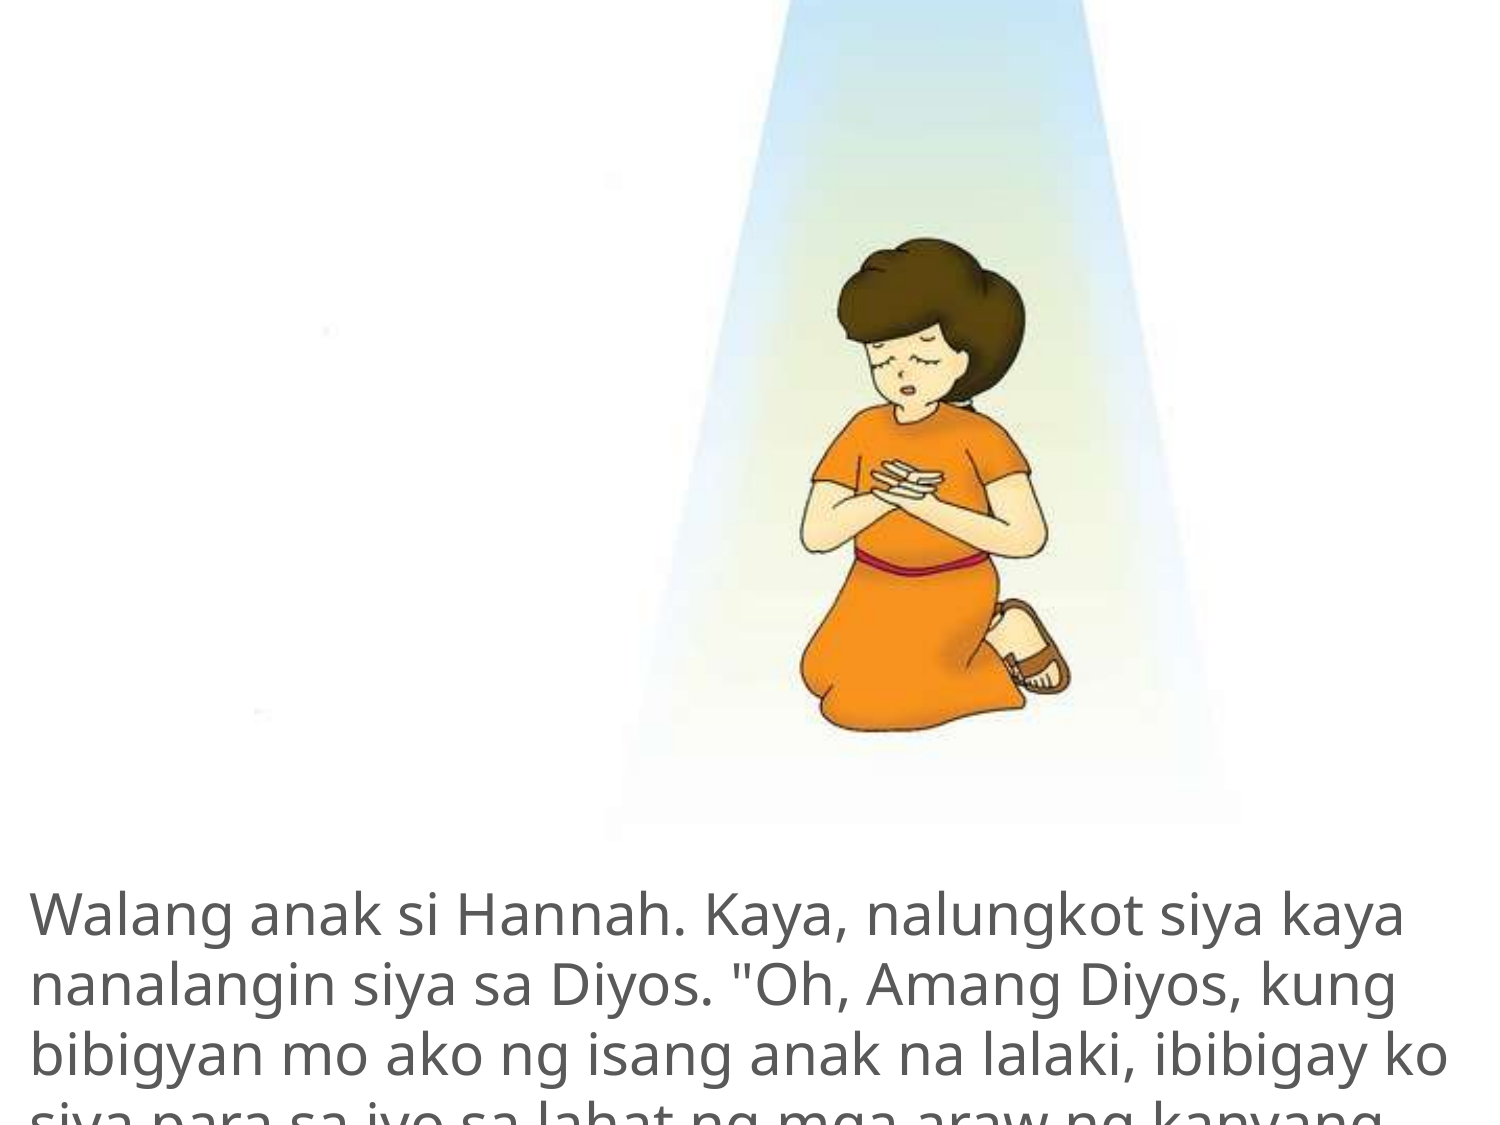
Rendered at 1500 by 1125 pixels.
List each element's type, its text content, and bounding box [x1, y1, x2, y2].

picture [71, 0, 1429, 858]
text_box Walang anak si Hannah. Kaya, nalungkot siya kaya nanalangin siya sa Diyos. "Oh, Amang Diyos, kung bibigyan mo ako ng isang anak na lalaki, ibibigay ko siya para sa iyo sa lahat ng mga araw ng kanyang buhay." [14, 869, 1486, 1125]
